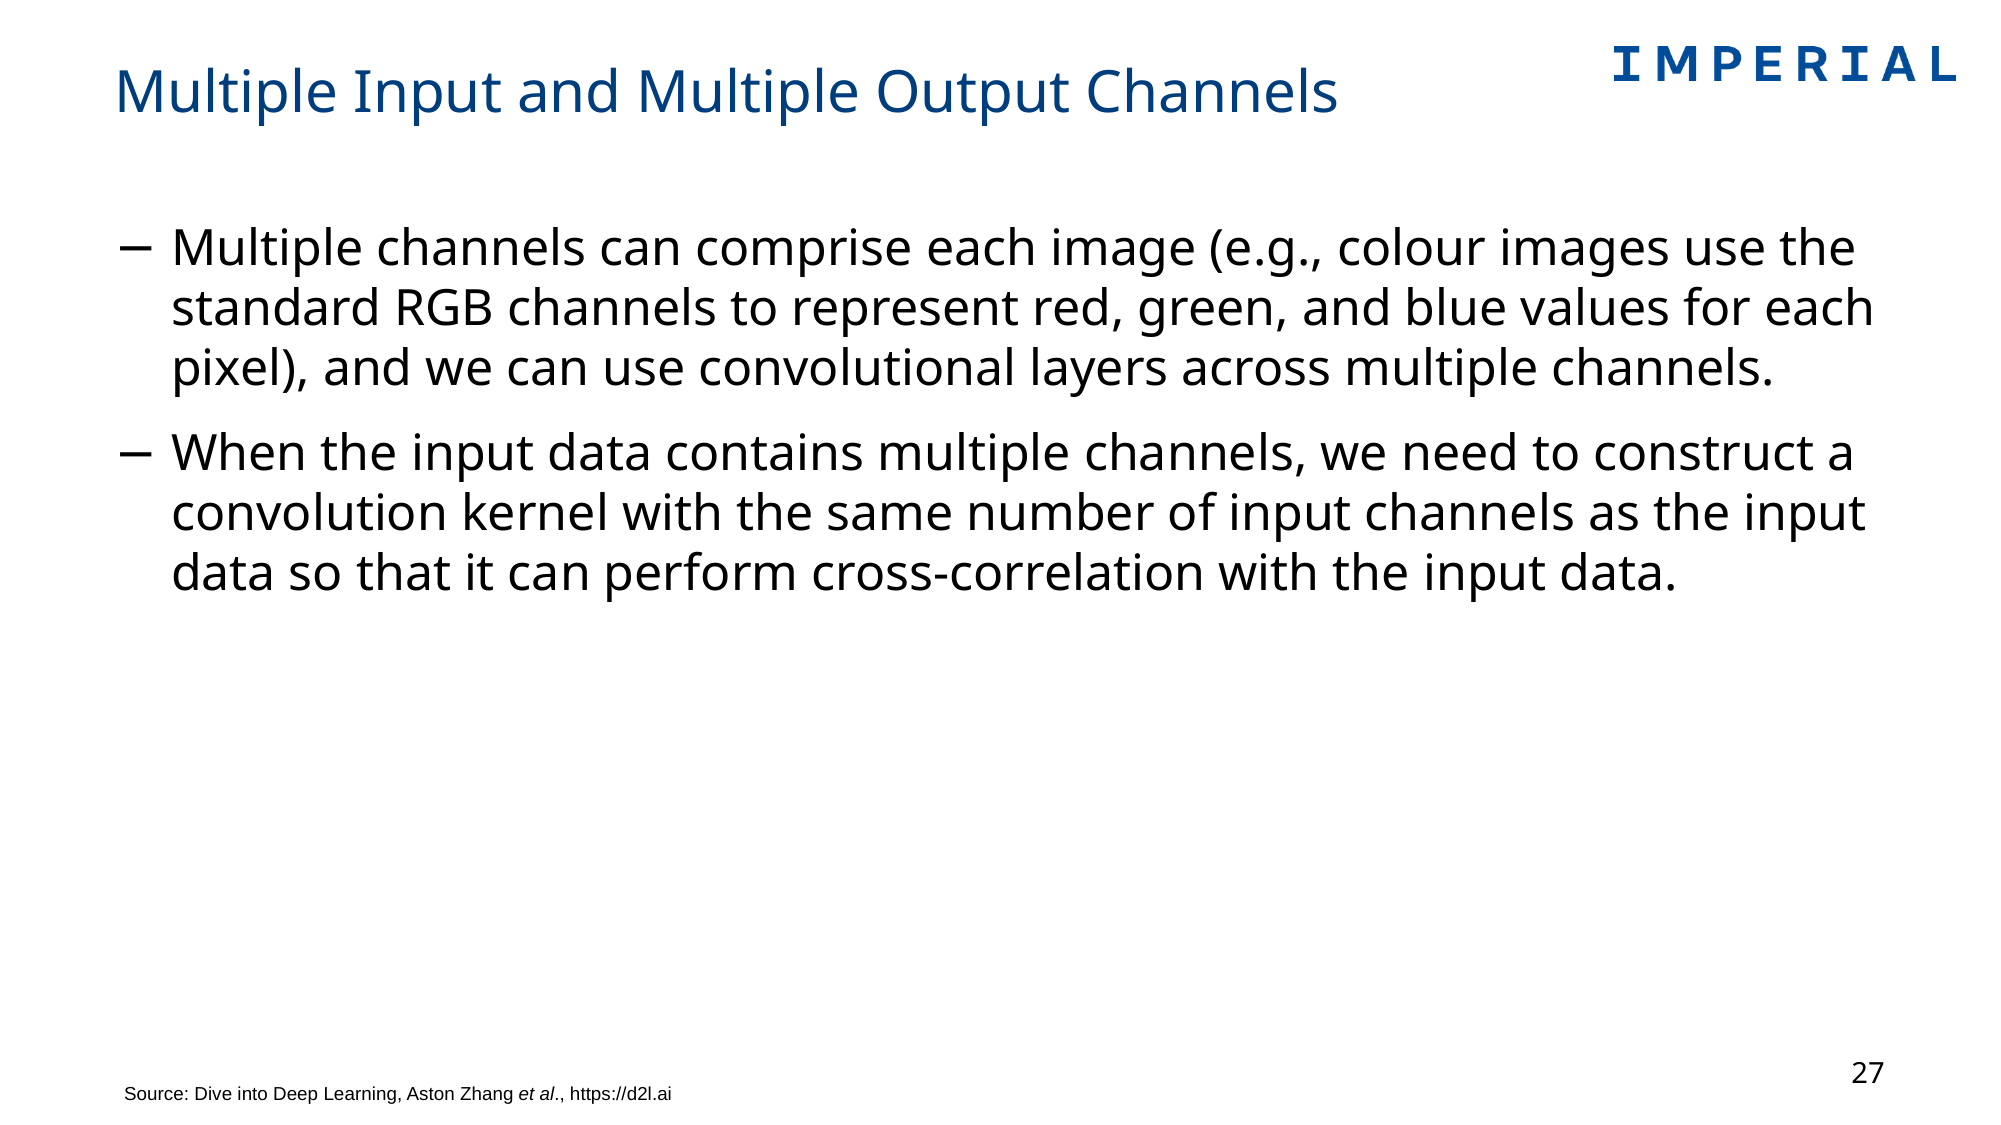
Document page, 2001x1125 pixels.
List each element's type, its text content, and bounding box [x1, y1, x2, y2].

picture [1900, 46, 1956, 81]
list Multiple channels can comprise each image (e.g., colour images use the standard RGB channels to represent red, green, and blue values for each pixel), and we can use convolutional layers across multiple channels. When the input data contains multiple channels, we need to construct a convolution kernel with the same number of input channels as the input data so that it can perform cross-correlation with the input data. [99, 208, 1900, 1024]
title Multiple Input and Multiple Output Channels [99, 0, 1900, 184]
slide_number 27 [1433, 1046, 1901, 1103]
text_box Source: Dive into Deep Learning, Aston Zhang et al., https://d2l.ai [109, 1074, 700, 1112]
